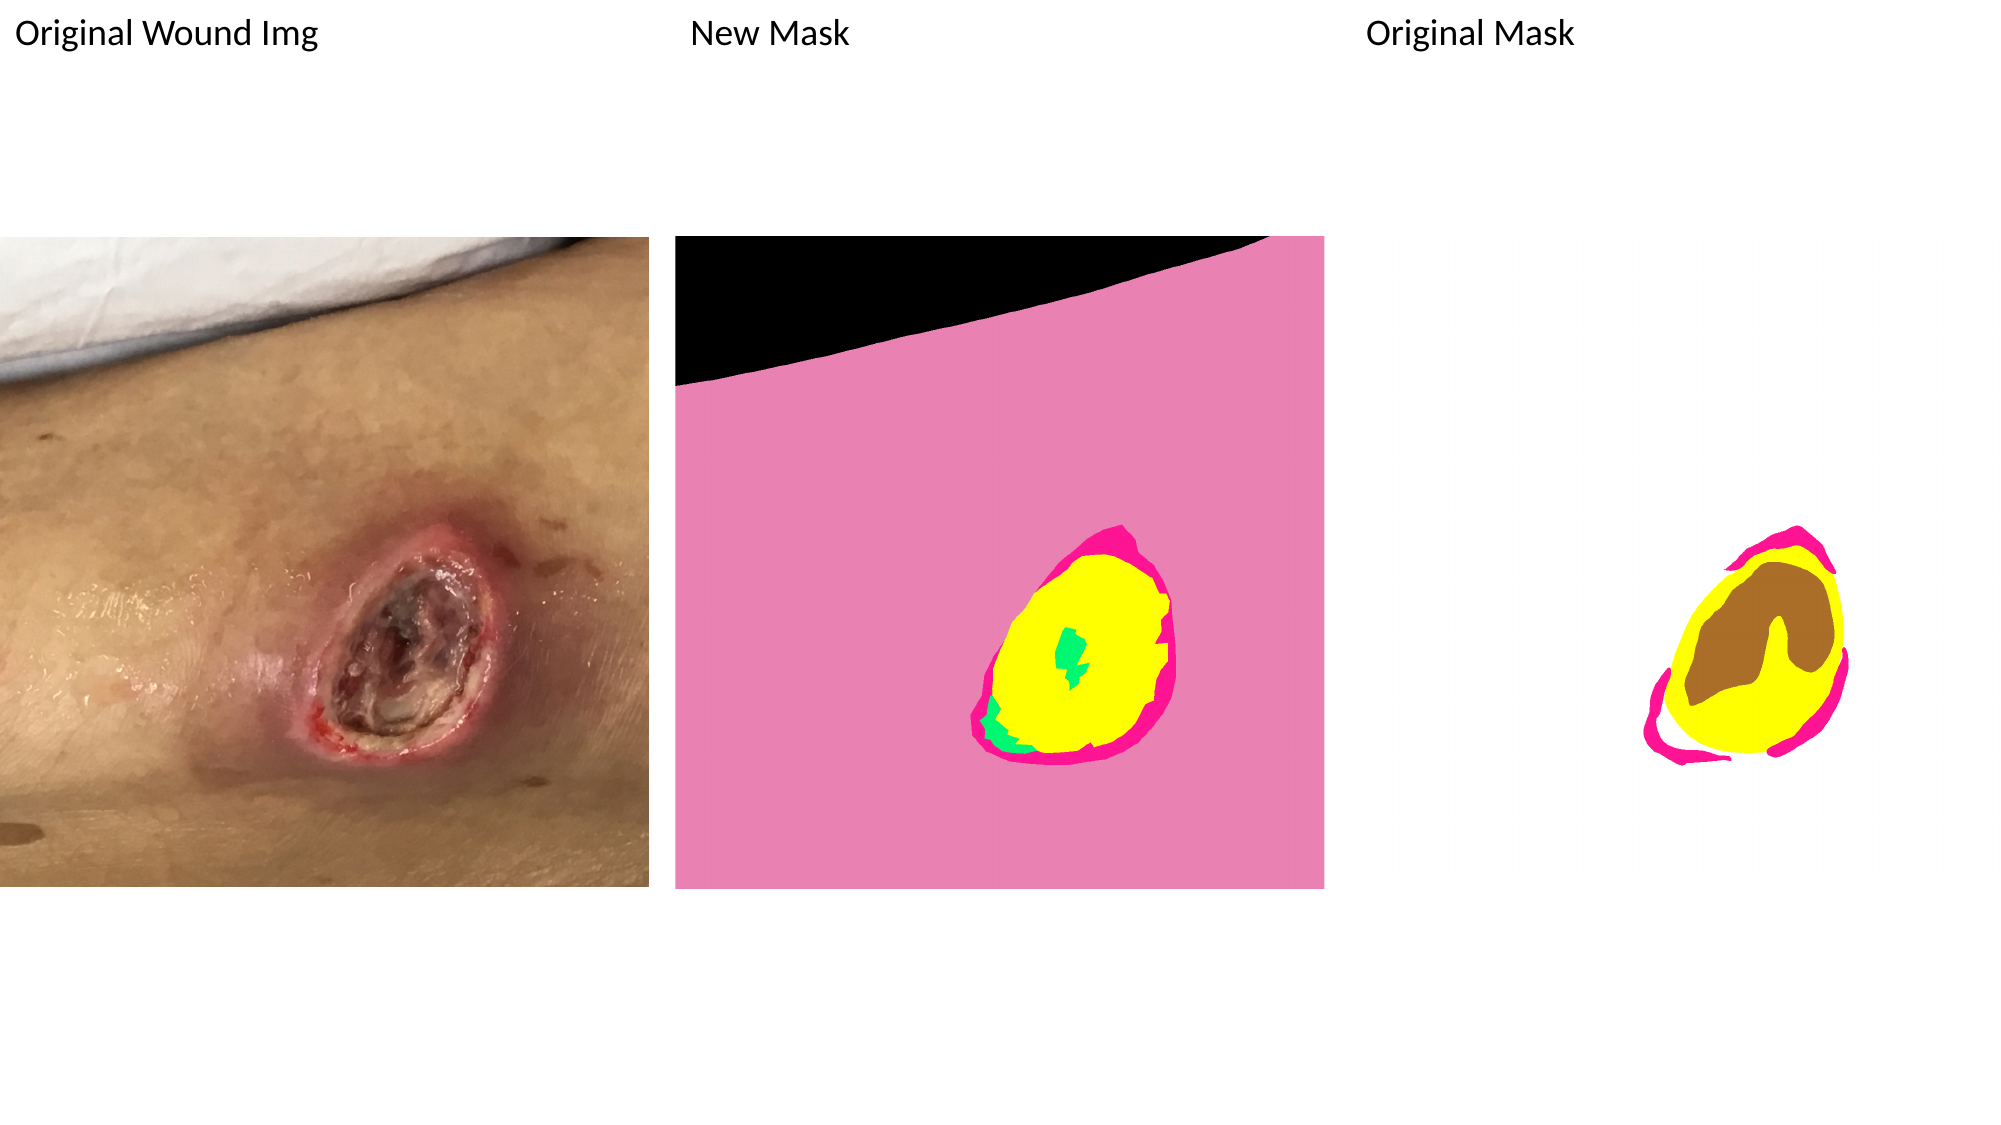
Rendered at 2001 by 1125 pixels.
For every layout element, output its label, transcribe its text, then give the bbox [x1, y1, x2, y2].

text_box Original Wound Img [0, 0, 650, 60]
text_box New Mask [675, 0, 1325, 60]
text_box Original Mask [1350, 0, 2000, 60]
picture [1350, 237, 2000, 888]
picture [675, 235, 1325, 889]
picture [0, 237, 650, 888]
